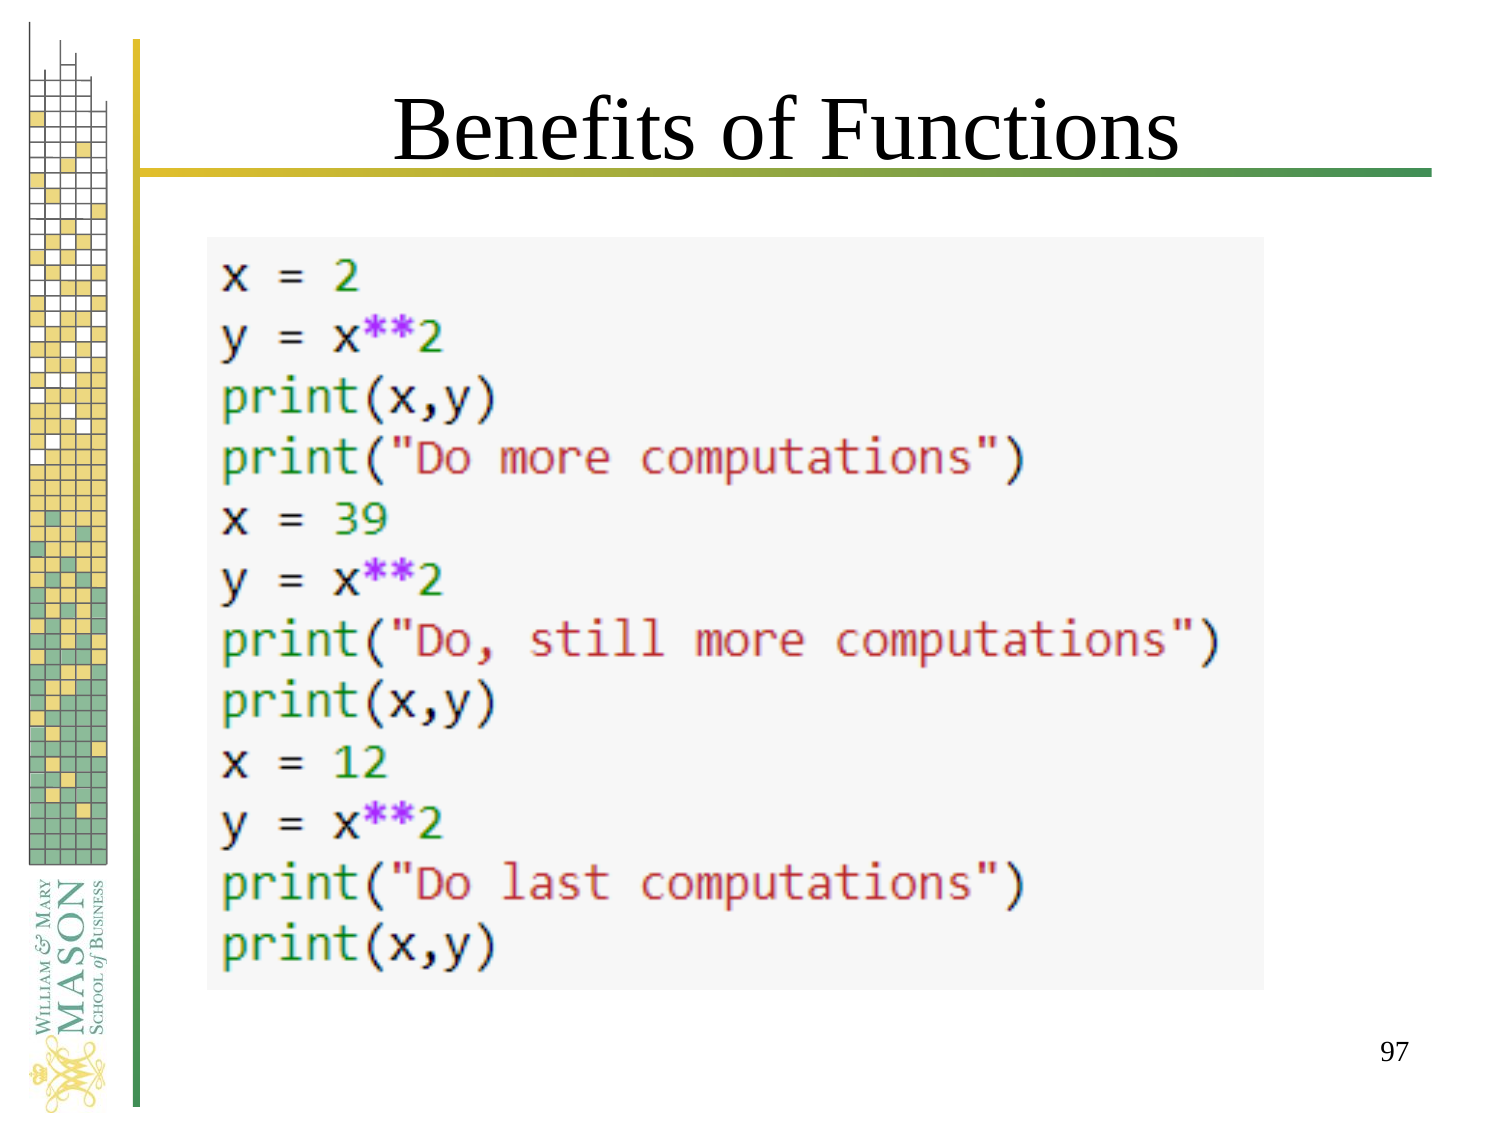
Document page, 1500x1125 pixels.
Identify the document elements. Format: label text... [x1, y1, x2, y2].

slide_number 70 [29, 879, 107, 1113]
picture [207, 237, 1264, 990]
title Benefits of Functions [150, 45, 1425, 200]
slide_number 97 [1048, 1024, 1426, 1103]
